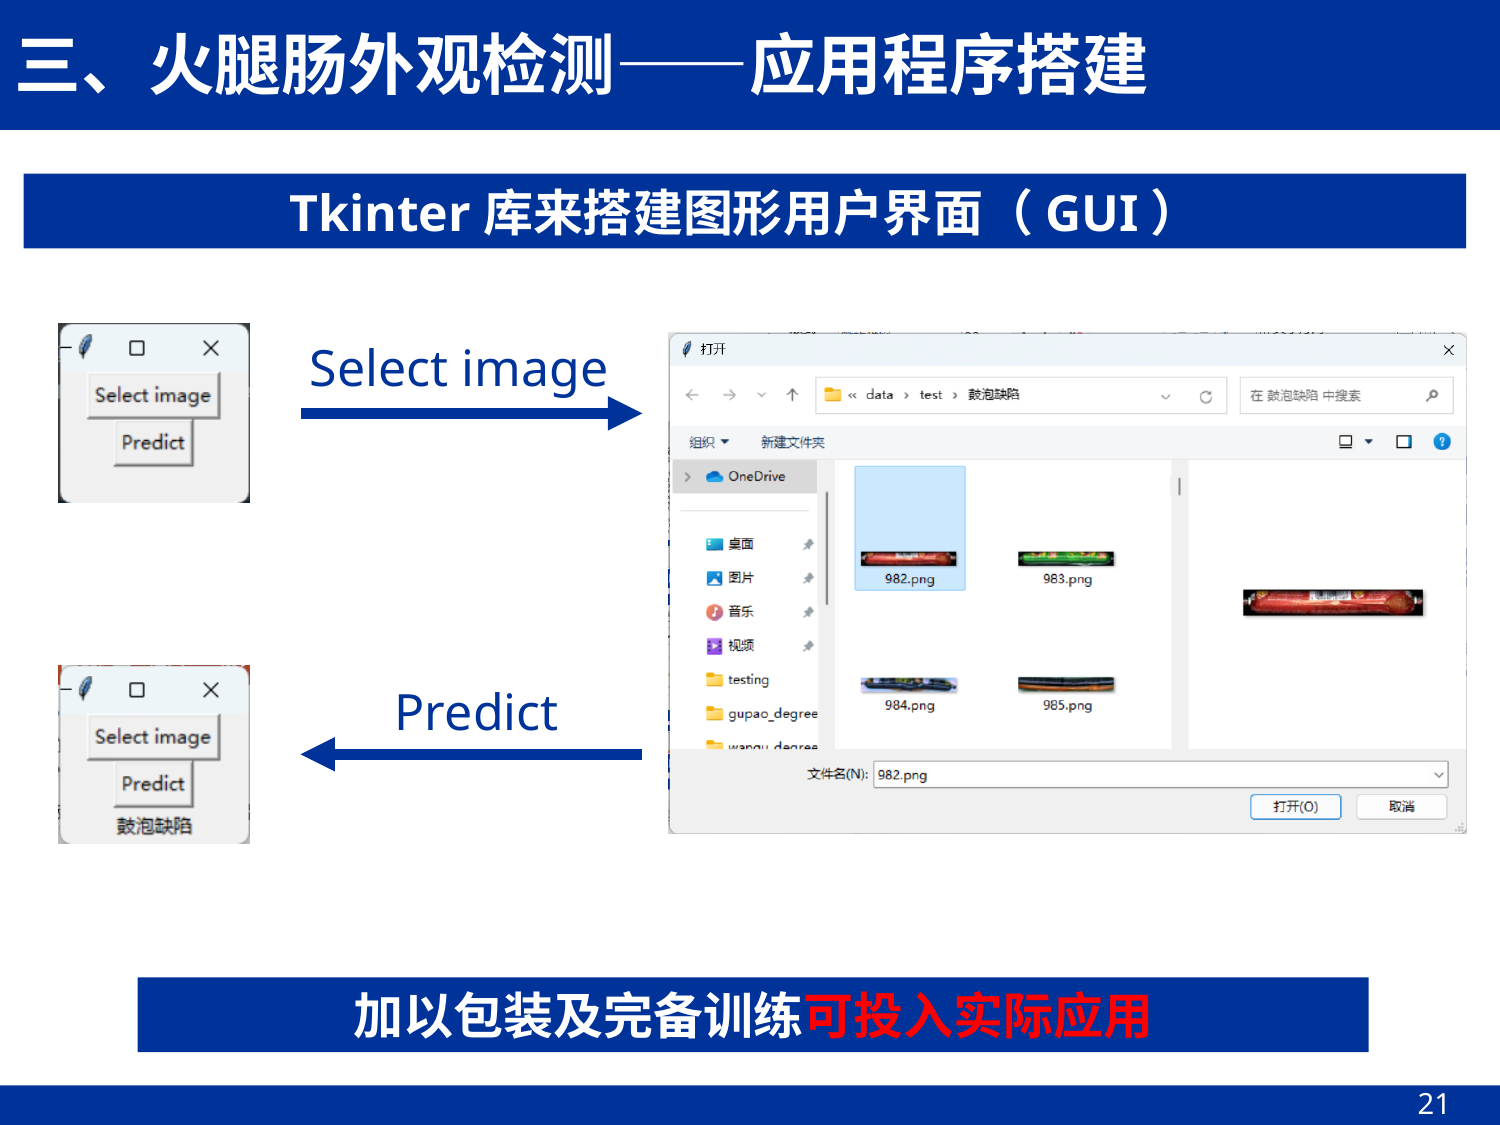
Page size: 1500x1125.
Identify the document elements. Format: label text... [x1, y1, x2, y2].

picture [58, 323, 250, 503]
picture [58, 665, 250, 844]
text_box 加以包装及完备训练可投入实际应用 [136, 976, 1370, 1054]
text_box 三、火腿肠外观检测——应用程序搭建 [0, 15, 1199, 110]
text_box Predict [380, 672, 600, 748]
text_box [0, 1, 1500, 130]
slide_number 21 [1305, 1085, 1467, 1125]
picture [667, 332, 1467, 834]
text_box Tkinter库来搭建图形用户界面（GUI） [22, 172, 1468, 250]
text_box Select image [295, 328, 647, 404]
